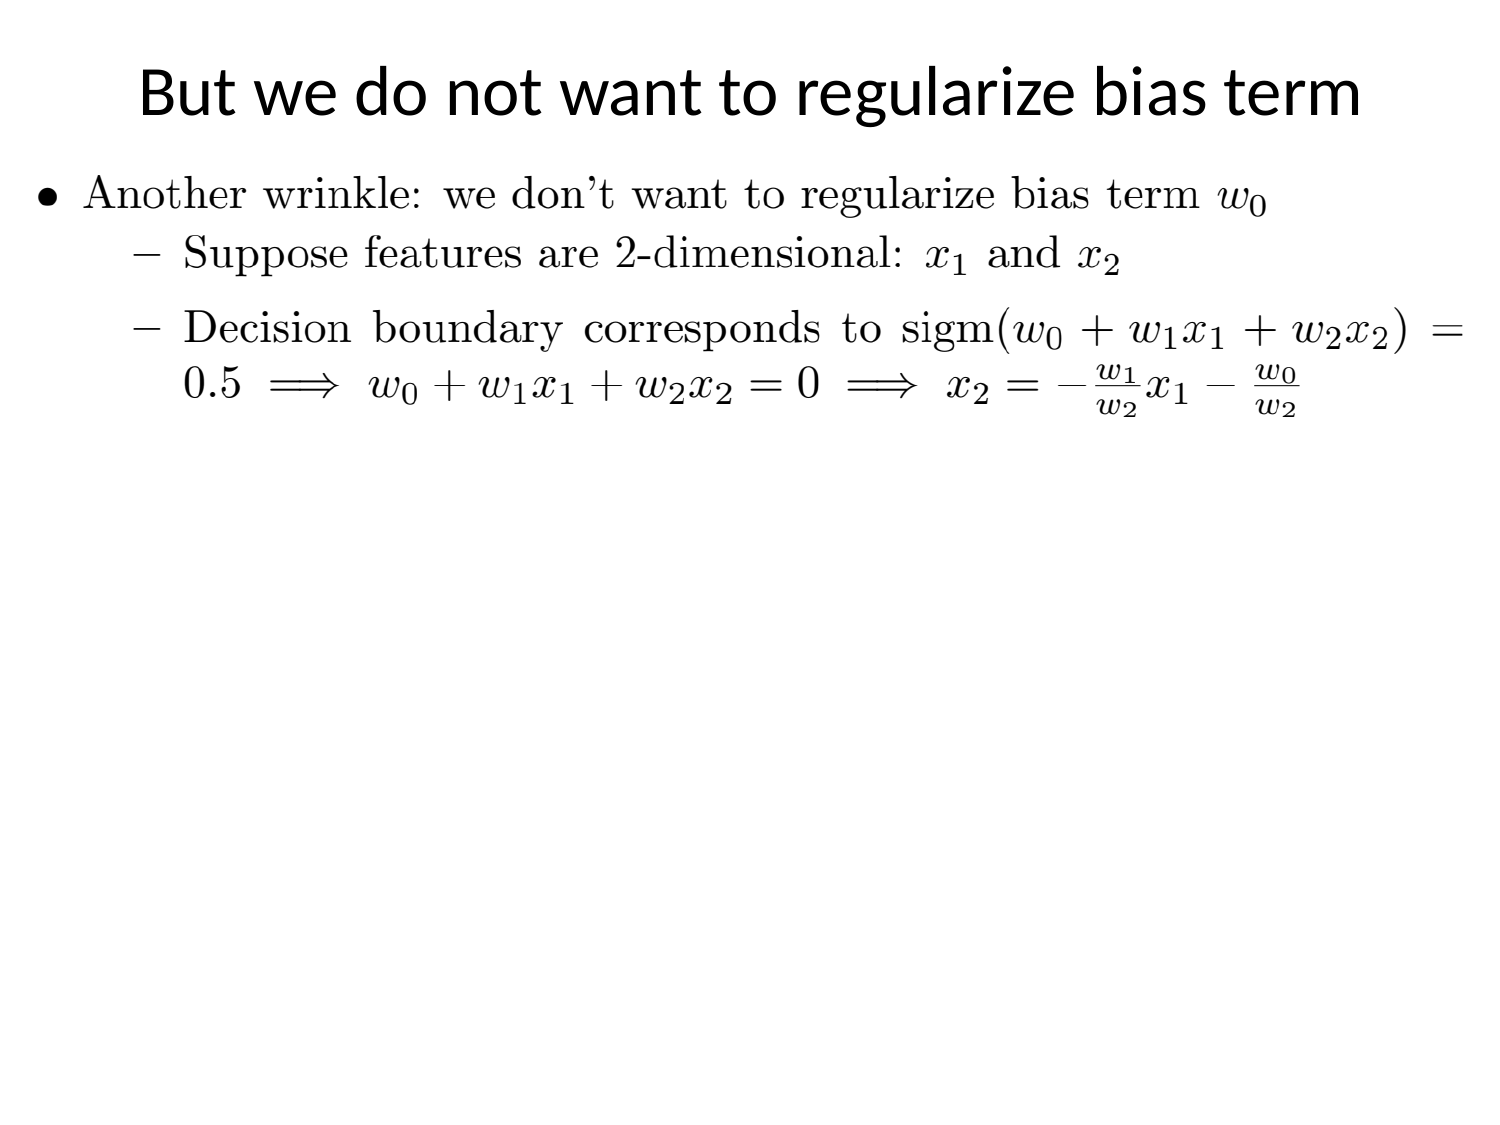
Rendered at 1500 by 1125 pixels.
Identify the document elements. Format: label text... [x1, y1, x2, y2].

title But we do not want to regularize bias term [75, 2, 1429, 171]
picture [37, 175, 1463, 434]
